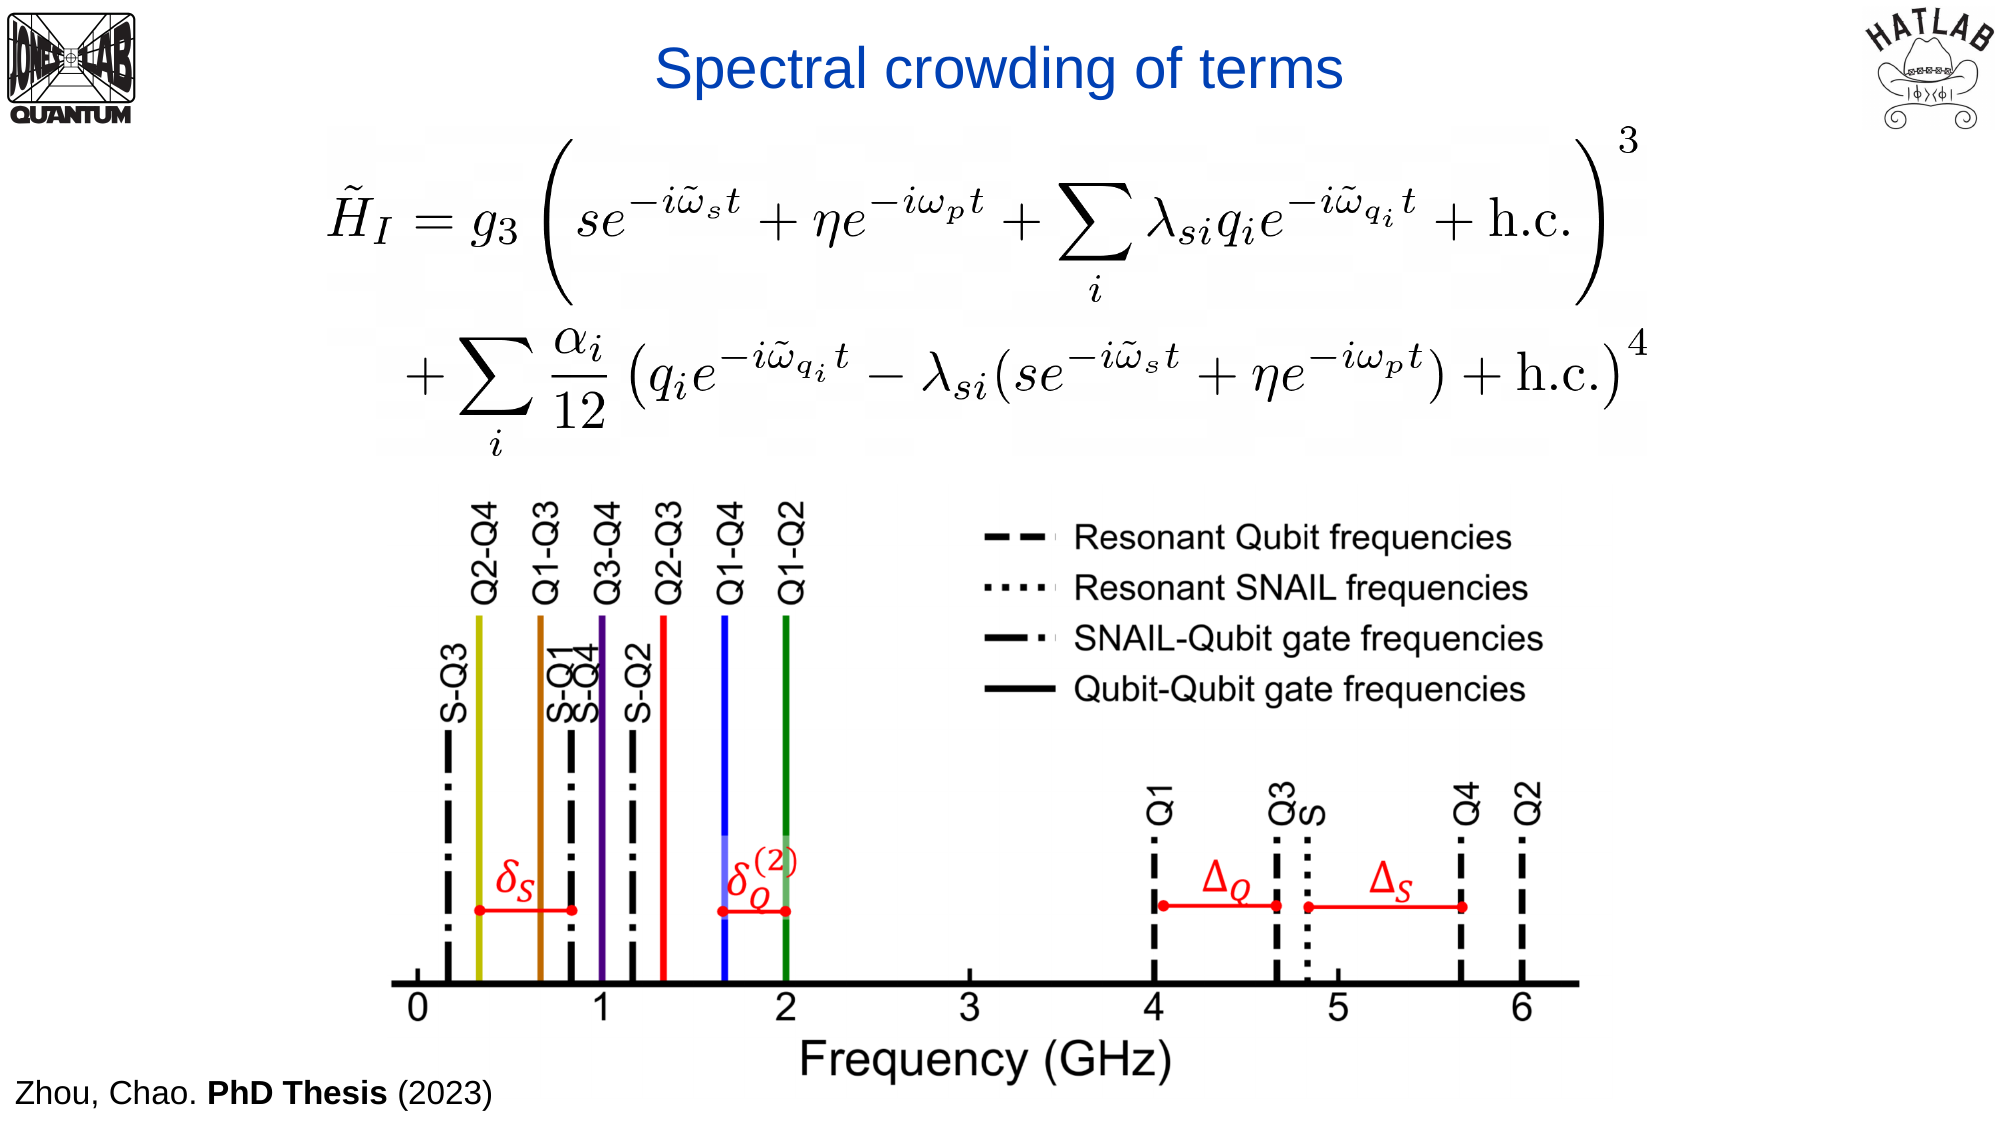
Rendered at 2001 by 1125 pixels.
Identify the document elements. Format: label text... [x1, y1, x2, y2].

picture [327, 126, 1647, 456]
title Spectral crowding of terms [0, 0, 2000, 140]
text_box Zhou, Chao. PhD Thesis (2023) [0, 1064, 550, 1119]
picture [387, 484, 1613, 1099]
